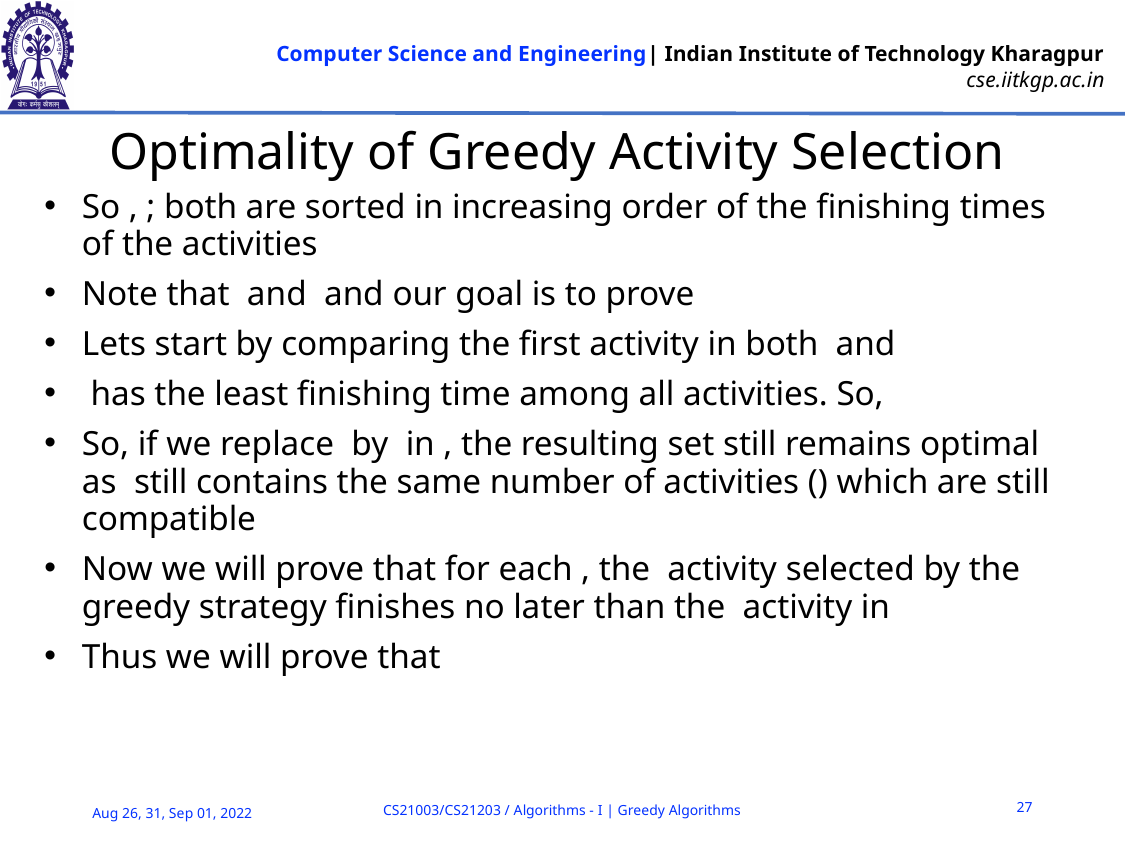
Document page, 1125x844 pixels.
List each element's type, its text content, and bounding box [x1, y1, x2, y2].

footer CS21003/CS21203 / Algorithms - I | Greedy Algorithms [185, 787, 940, 833]
picture [1, 1, 74, 110]
slide_number 27 [992, 785, 1048, 831]
title Optimality of Greedy Activity Selection [35, 78, 1078, 221]
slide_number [77, 798, 274, 844]
